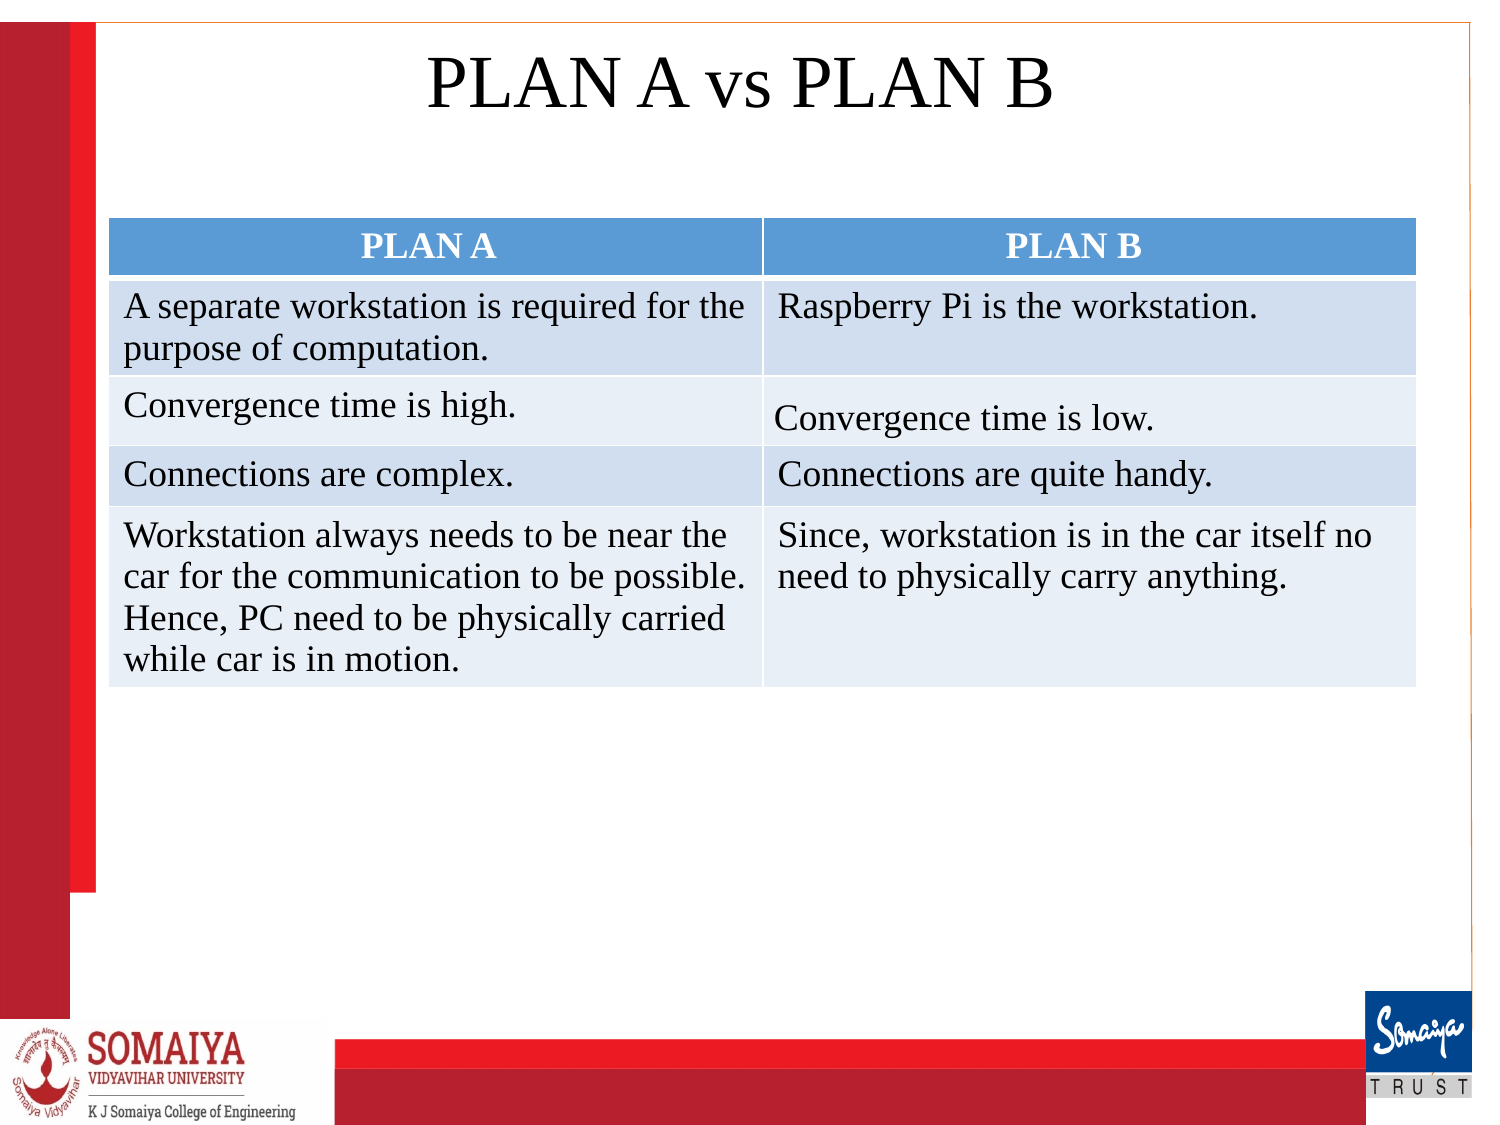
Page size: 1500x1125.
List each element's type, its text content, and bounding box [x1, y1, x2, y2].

title PLAN A vs PLAN B WWWWW [134, 35, 1349, 179]
table_cell Convergence time is low. [764, 377, 1416, 445]
table_cell A separate workstation is required for the purpose of computation. [109, 281, 762, 375]
picture [0, 22, 327, 1125]
table_cell Workstation always needs to be near the car for the communication to be possible. Hence, PC need to be physically carried while car is in motion. [109, 507, 762, 687]
table_header PLAN B [764, 218, 1416, 275]
table_cell Since, workstation is in the car itself no need to physically carry anything. [764, 507, 1416, 687]
table_cell Connections are quite handy. [764, 446, 1416, 506]
picture [335, 1040, 1365, 1125]
table_header PLAN A [109, 218, 762, 275]
table_cell Connections are complex. [109, 446, 762, 506]
table_cell Convergence time is high. [109, 377, 762, 445]
picture [1365, 991, 1472, 1098]
table_cell Raspberry Pi is the workstation. [764, 281, 1416, 375]
